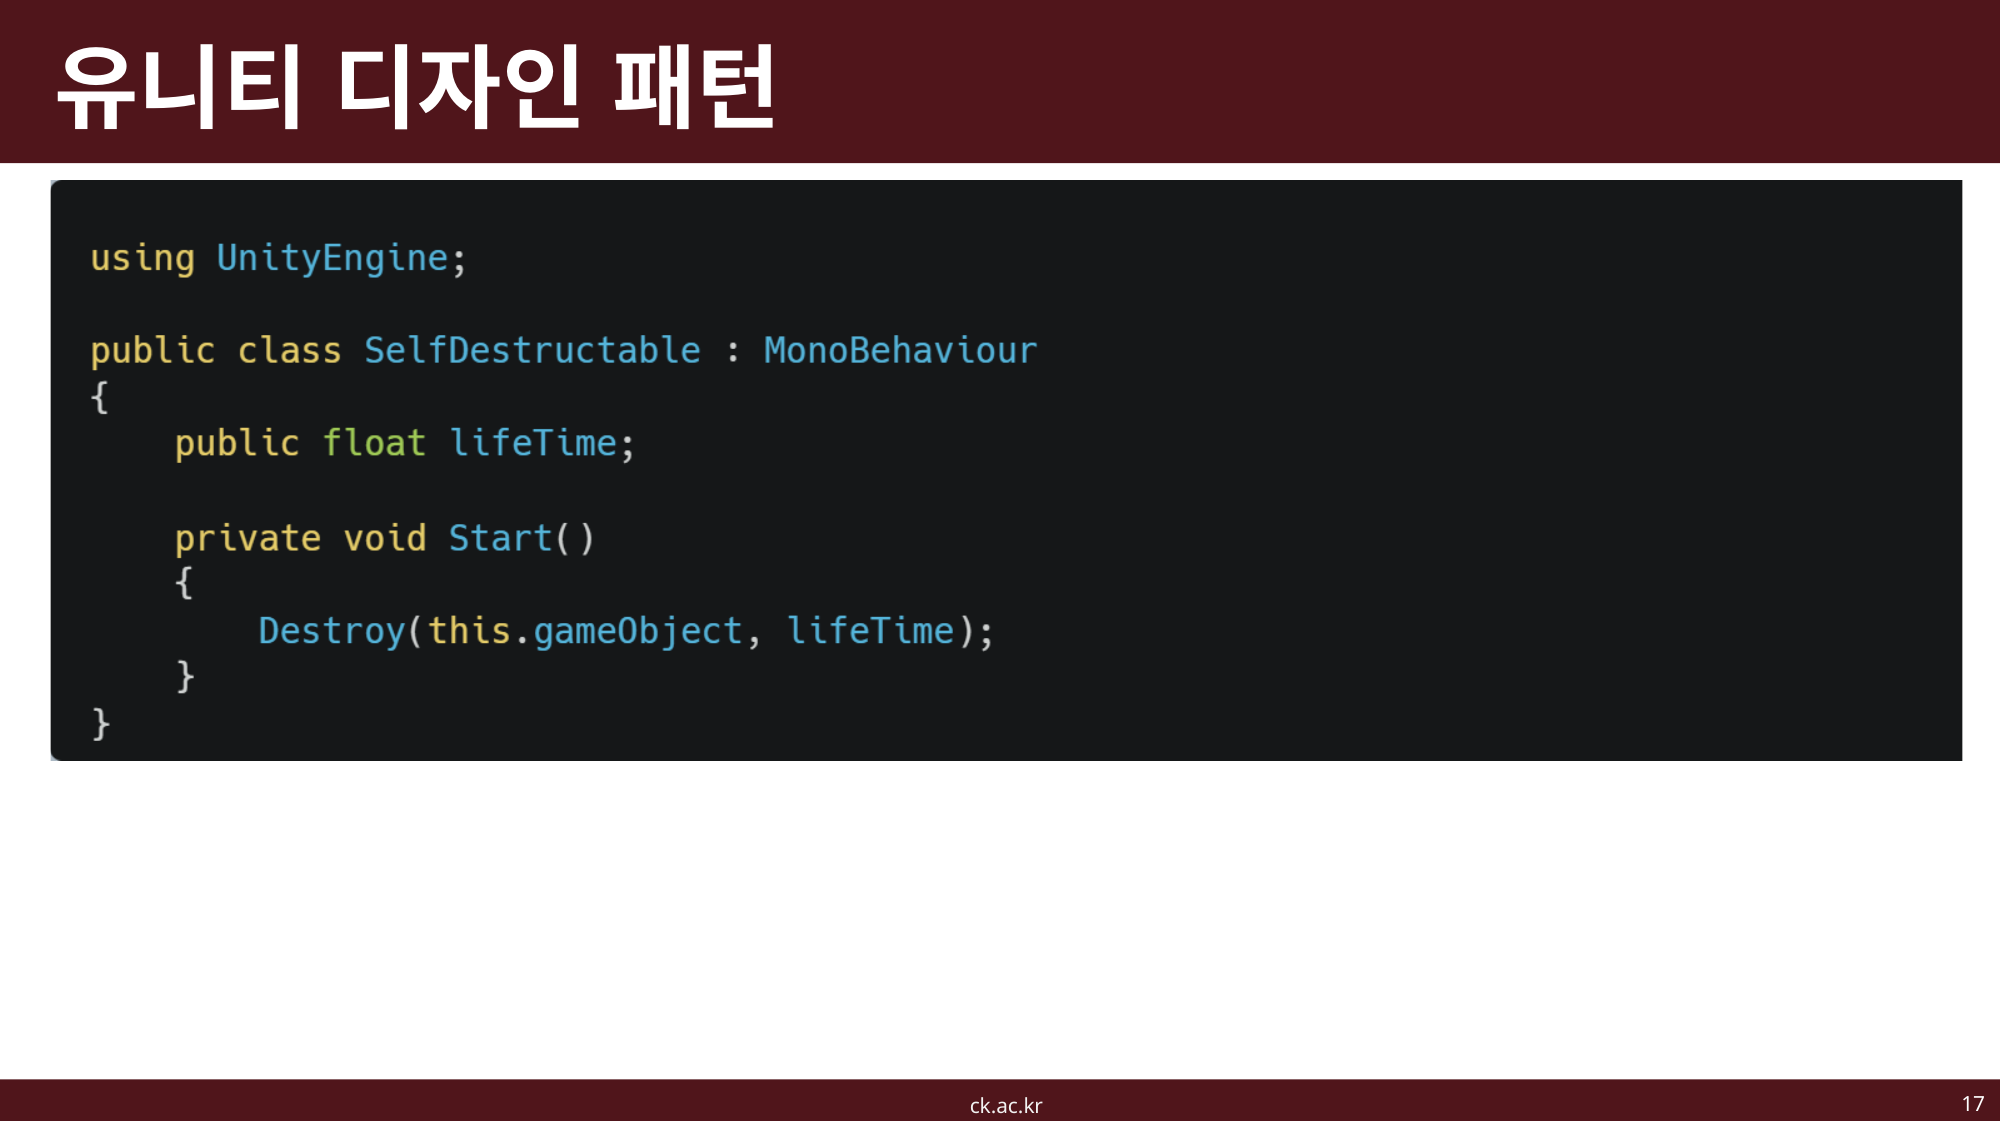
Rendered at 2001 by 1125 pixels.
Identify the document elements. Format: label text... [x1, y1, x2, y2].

slide_number 17 [1911, 1083, 2000, 1125]
title 유니티 디자인 패턴 [39, 34, 1289, 149]
picture [50, 180, 1963, 761]
footer ck.ac.kr [949, 1084, 1064, 1125]
